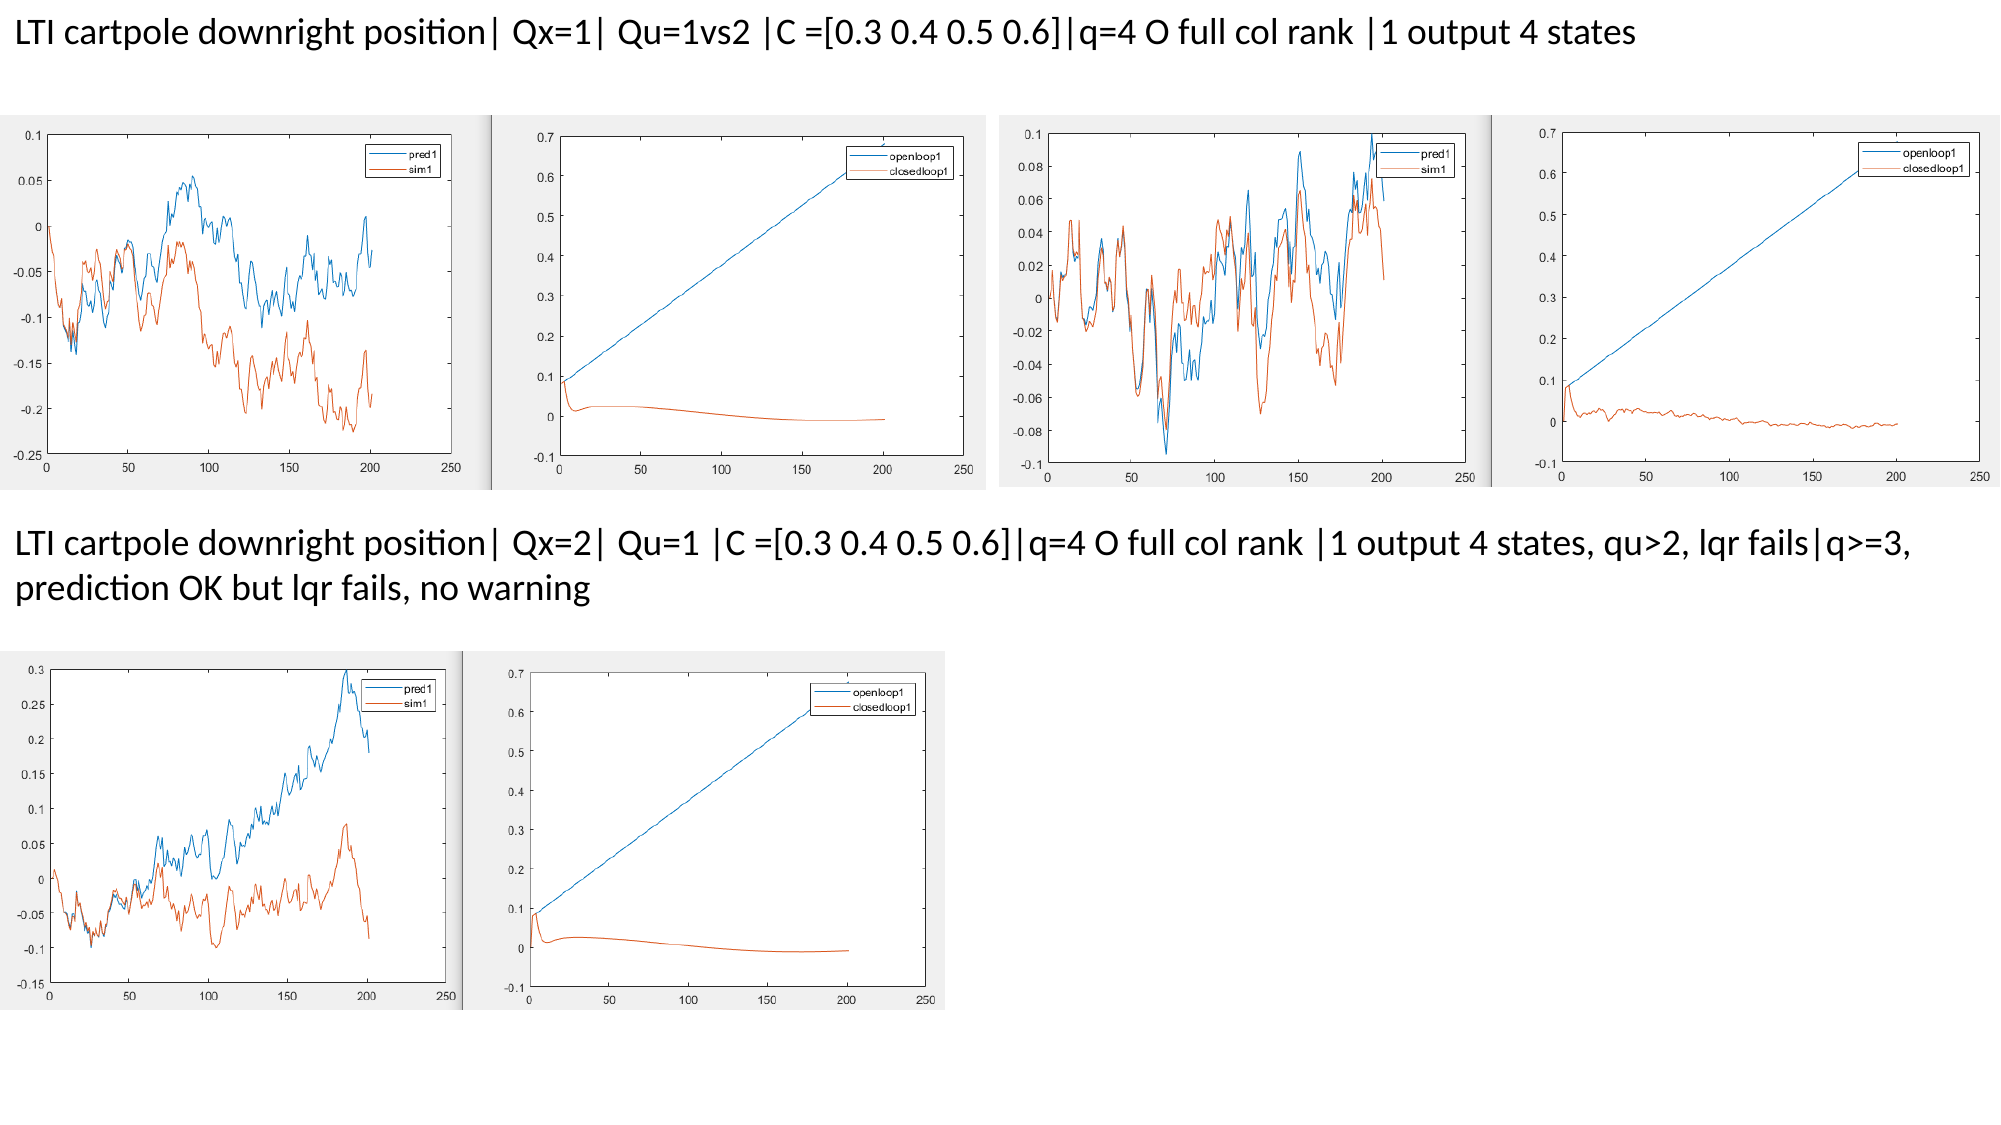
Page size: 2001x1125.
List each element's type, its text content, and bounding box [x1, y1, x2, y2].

picture [0, 115, 987, 490]
picture [999, 115, 2000, 487]
text_box LTI cartpole downright position| Qx=2| Qu=1 |C =[0.3 0.4 0.5 0.6]|q=4 O full col rank |1 output 4 states, qu>2, lqr fails|q>=3, prediction OK but lqr fails, no warning [0, 510, 2000, 616]
picture [0, 651, 945, 1010]
text_box LTI cartpole downright position| Qx=1| Qu=1vs2 |C =[0.3 0.4 0.5 0.6]|q=4 O full col rank |1 output 4 states [0, 0, 2000, 60]
